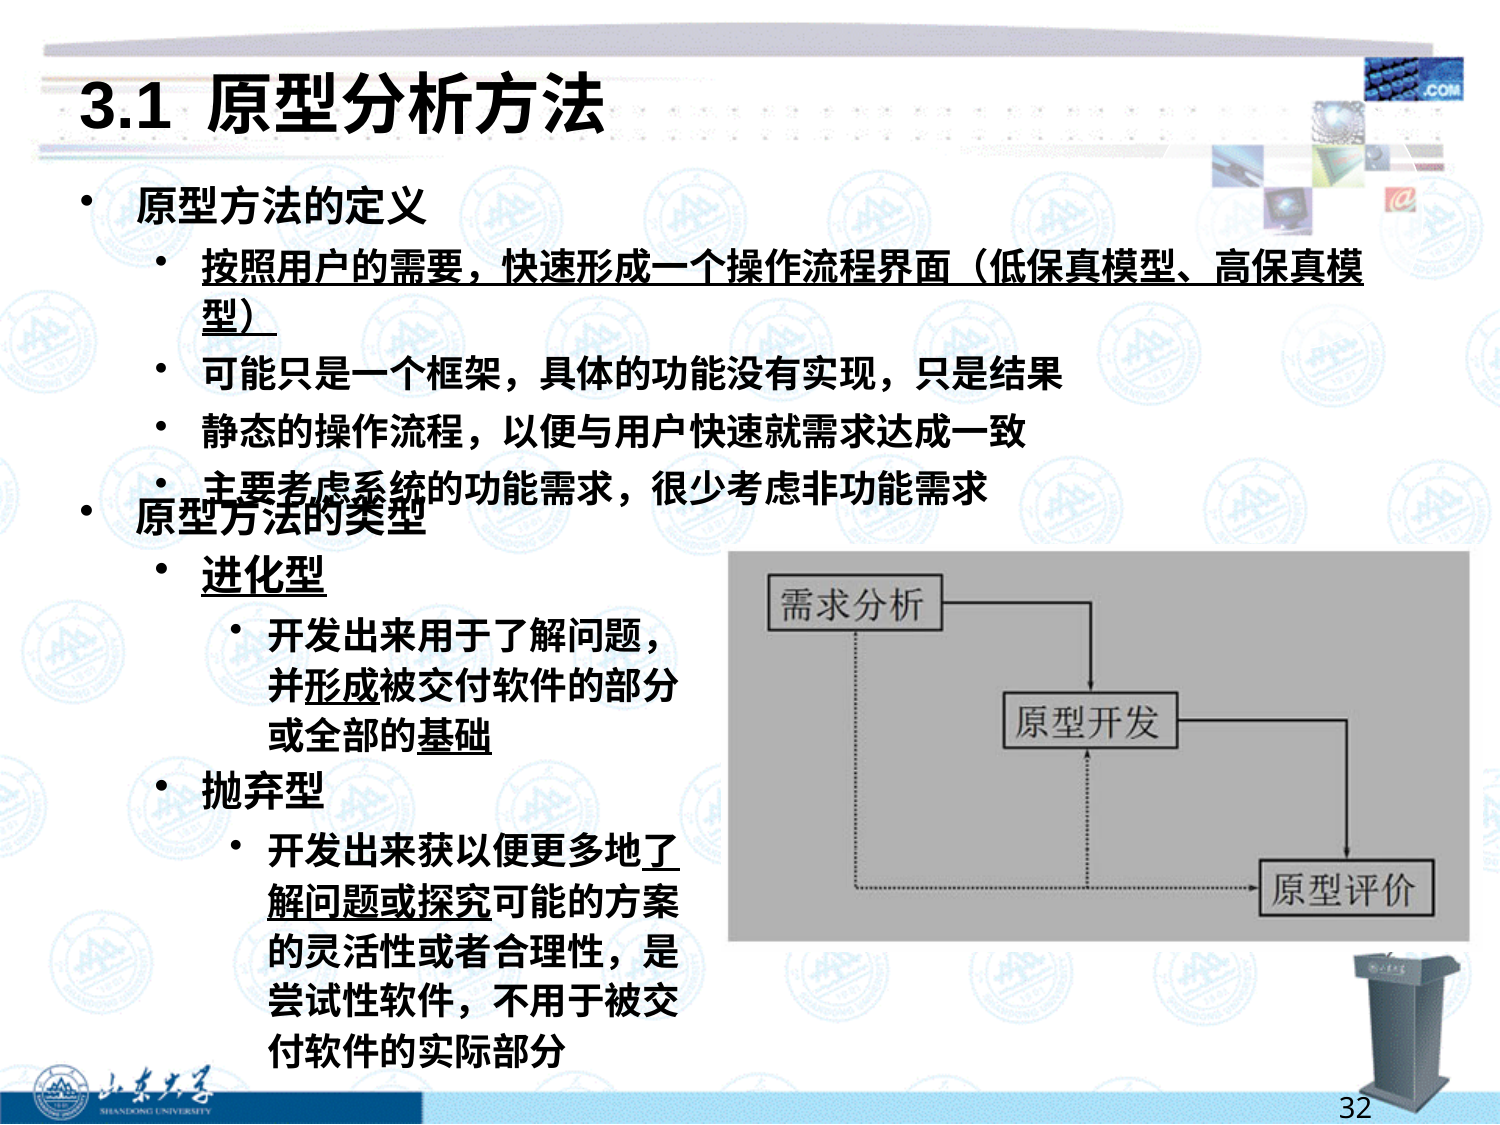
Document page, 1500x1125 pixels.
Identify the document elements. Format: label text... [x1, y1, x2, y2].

text_box 原型方法的类型 进化型 开发出来用于了解问题，并形成被交付软件的部分或全部的基础 抛弃型 开发出来获以便更多地了解问题或探究可能的方案的灵活性或者合理性，是尝试性软件，不用于被交付软件的实际部分 [64, 483, 709, 1058]
list 原型方法的定义 按照用户的需要，快速形成一个操作流程界面（低保真模型、高保真模型） 可能只是一个框架，具体的功能没有实现，只是结果 静态的操作流程，以便与用户快速就需求达成一致 主要考虑系统的功能需求，很少考虑非功能需求 [64, 172, 1424, 484]
picture [0, 1, 1500, 1124]
slide_number 32 [1074, 1082, 1388, 1125]
title 3.1 原型分析方法 [64, 54, 1424, 149]
